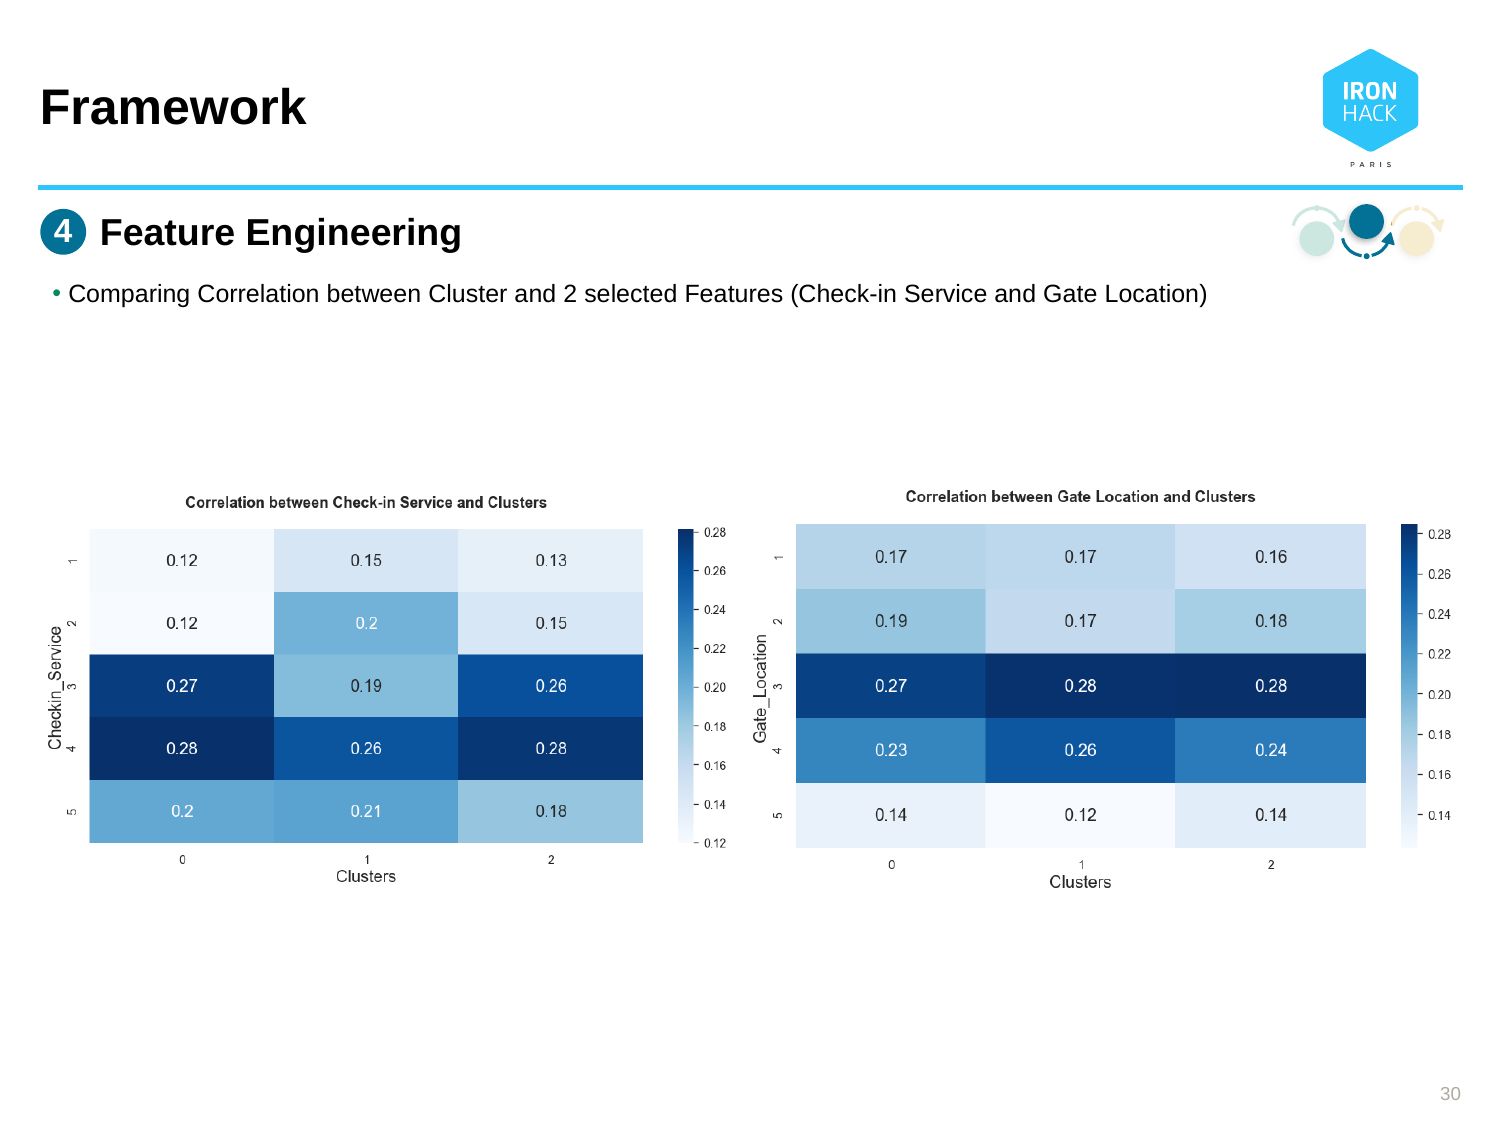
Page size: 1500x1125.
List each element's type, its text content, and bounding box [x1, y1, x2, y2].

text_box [1291, 200, 1447, 265]
picture [747, 484, 1457, 896]
text_box Comparing Correlation between Cluster and 2 selected Features (Check-in Service and Gate Location) [38, 267, 1461, 435]
text_box Feature Engineering [77, 213, 1163, 254]
picture [1293, 31, 1448, 186]
picture [42, 489, 732, 891]
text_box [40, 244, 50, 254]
text_box 4 [38, 206, 89, 257]
title Framework [40, 80, 1288, 137]
